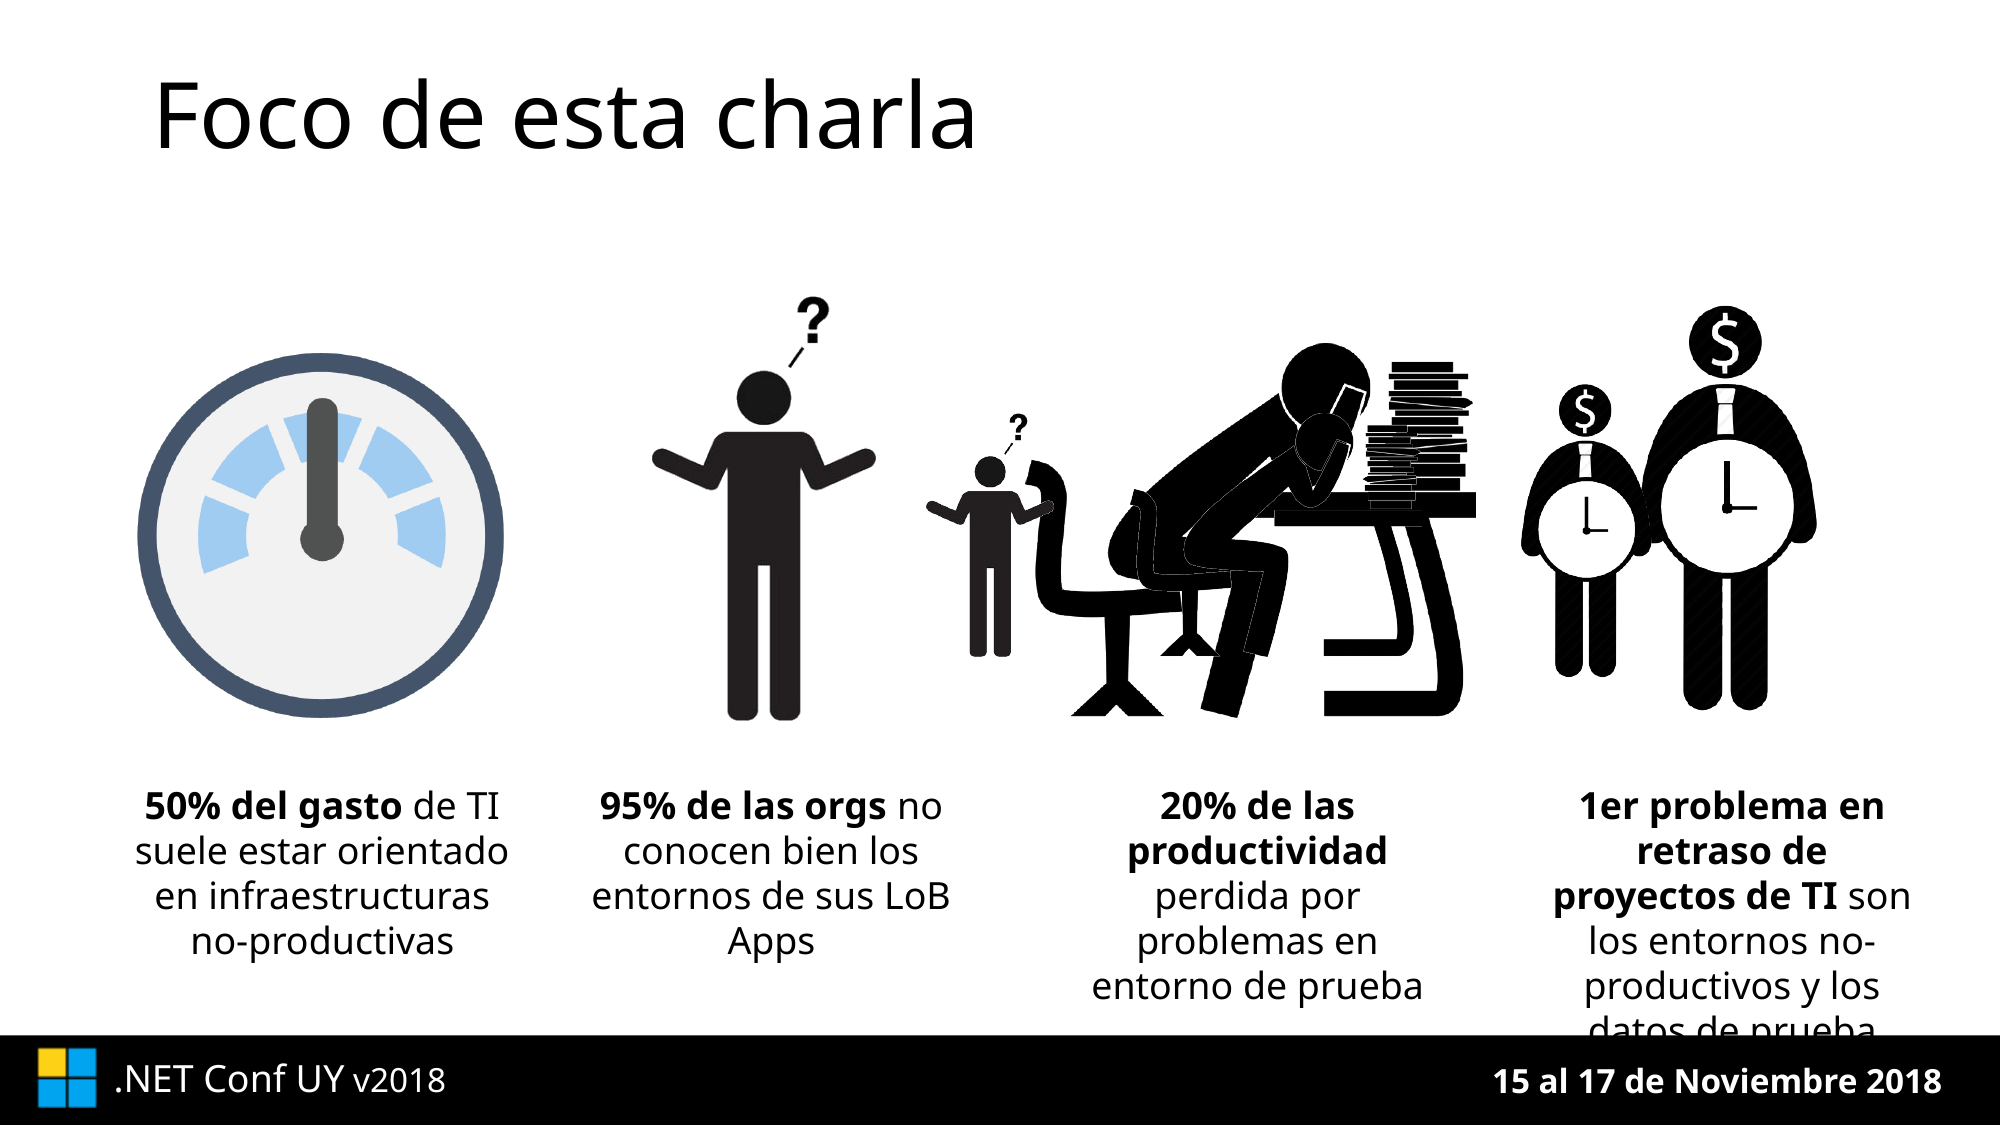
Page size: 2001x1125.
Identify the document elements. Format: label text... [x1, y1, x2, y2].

picture [1511, 296, 1827, 721]
text_box 50% del gasto de TI suele estar orientado en infraestructuras no-productivas [118, 775, 527, 970]
picture [36, 1046, 99, 1110]
picture [652, 296, 876, 721]
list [137, 352, 504, 718]
text_box 20% de las productividad perdida por problemas en entorno de prueba [1053, 775, 1462, 1015]
text_box 1er problema en retraso de proyectos de TI son los entornos no-productivos y los datos de prueba [1528, 775, 1937, 1060]
picture [926, 343, 1476, 719]
text_box 95% de las orgs no conocen bien los entornos de sus LoB Apps [567, 775, 976, 970]
title Foco de esta charla [137, 9, 1863, 228]
